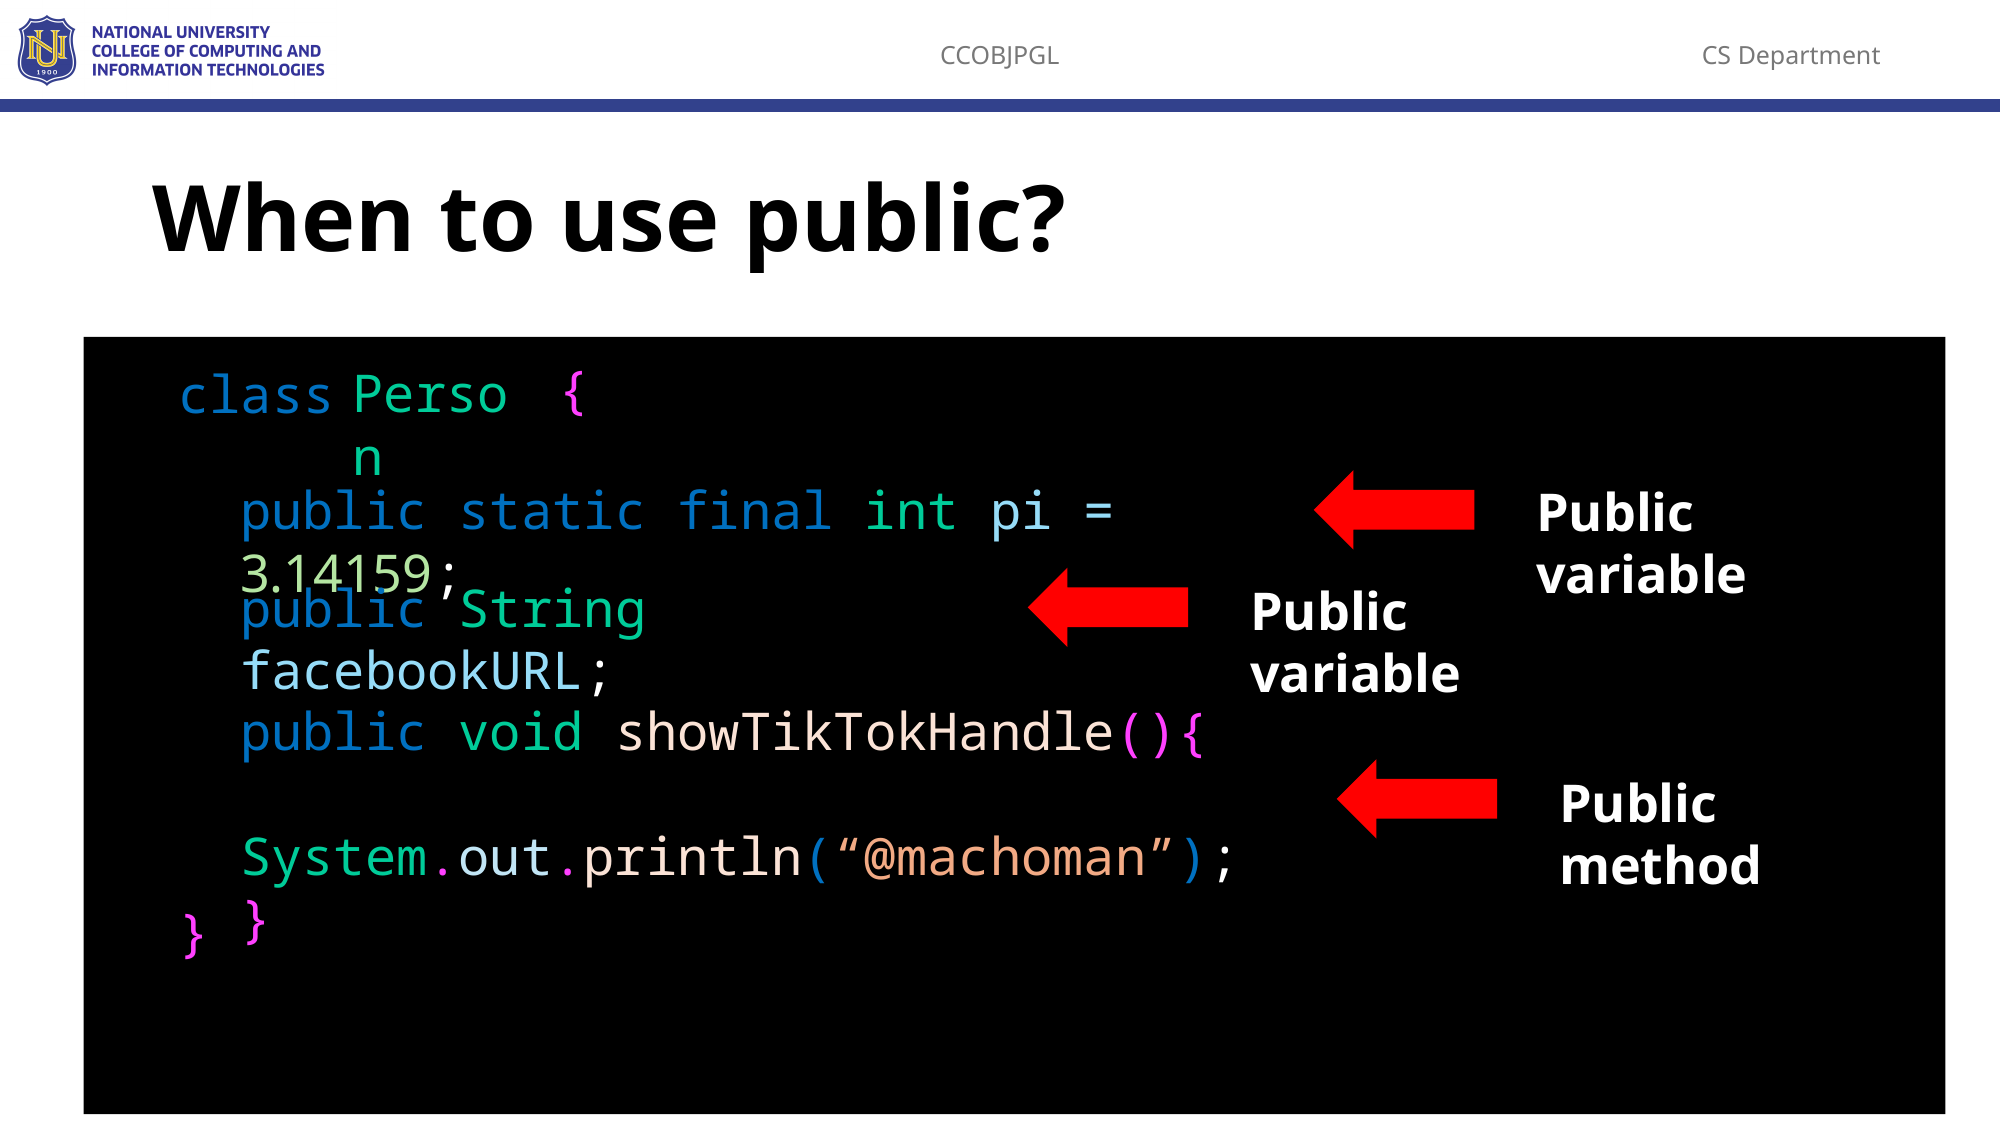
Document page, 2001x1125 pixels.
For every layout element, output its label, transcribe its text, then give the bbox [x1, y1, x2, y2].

text_box } [163, 892, 225, 970]
text_box [1025, 563, 1190, 651]
picture [0, 0, 337, 99]
text_box public String facebookURL; [225, 567, 1012, 690]
text_box Public variable [1235, 571, 1631, 711]
text_box [1311, 466, 1476, 554]
text_box public void showTikTokHandle(){ System.out.println(“@machoman”); } [225, 690, 1337, 1019]
text_box { [543, 348, 606, 426]
text_box [83, 336, 1946, 1115]
title When to use public? [137, 135, 1863, 309]
text_box [1334, 755, 1499, 843]
text_box Public variable [1521, 472, 1917, 612]
text_box public static final int pi = 3.14159; [225, 470, 1302, 610]
text_box Public method [1544, 762, 1940, 903]
text_box class [163, 354, 337, 432]
text_box Person [337, 353, 544, 470]
